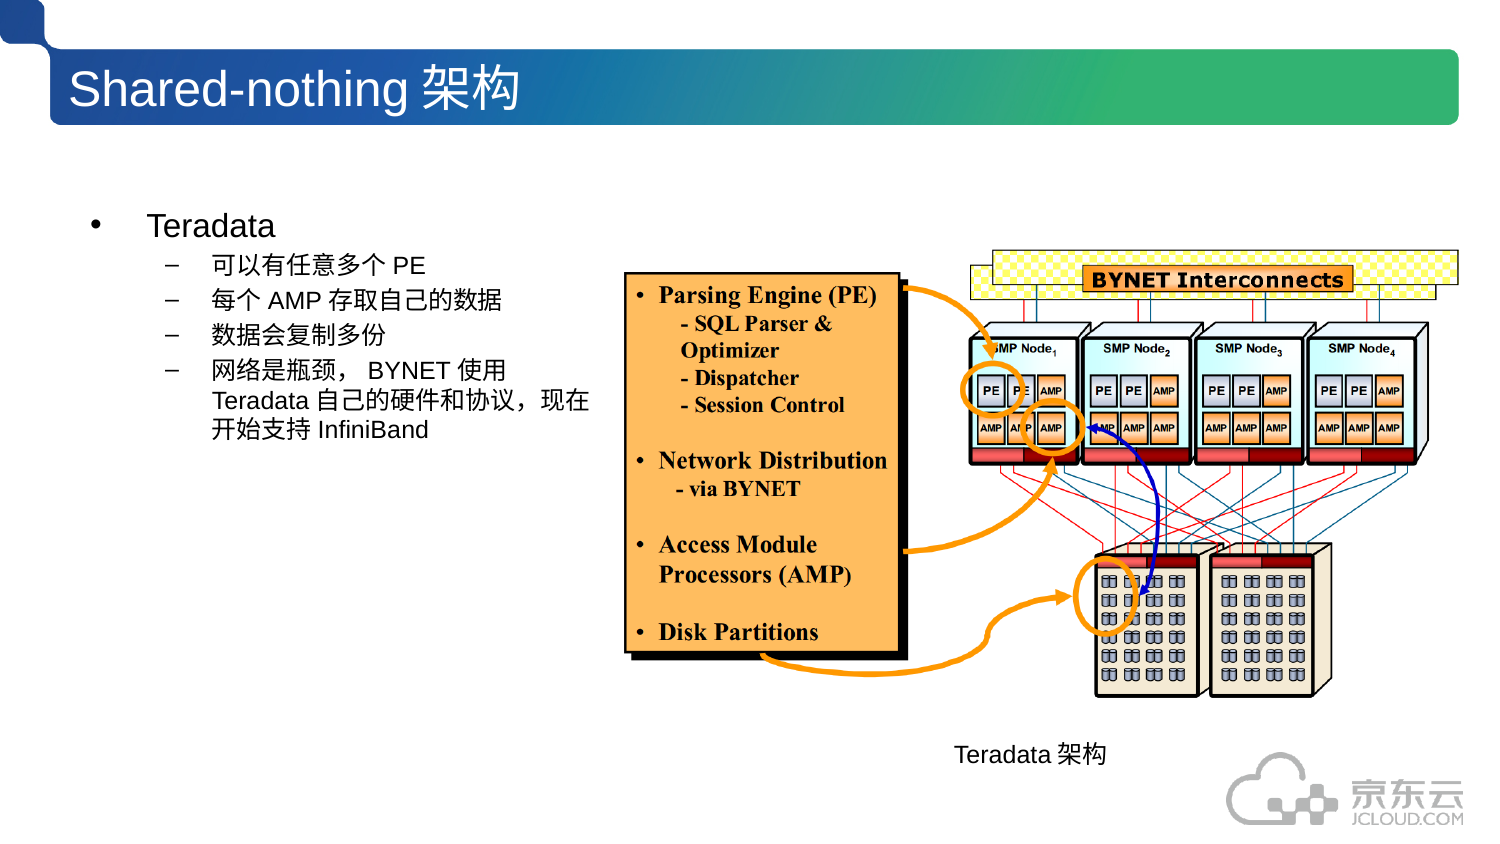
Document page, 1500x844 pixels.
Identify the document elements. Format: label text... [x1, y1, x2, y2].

text_box Teradata架构 [939, 730, 1123, 776]
text_box Teradata 可以有任意多个PE 每个AMP存取自己的数据 数据会复制多份 网络是瓶颈，BYNET使用Teradata自己的硬件和协议，现在开始支持InfiniBand [74, 196, 609, 754]
title Shared-nothing架构 [53, 33, 1404, 139]
picture [0, 0, 1500, 844]
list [619, 244, 1463, 700]
